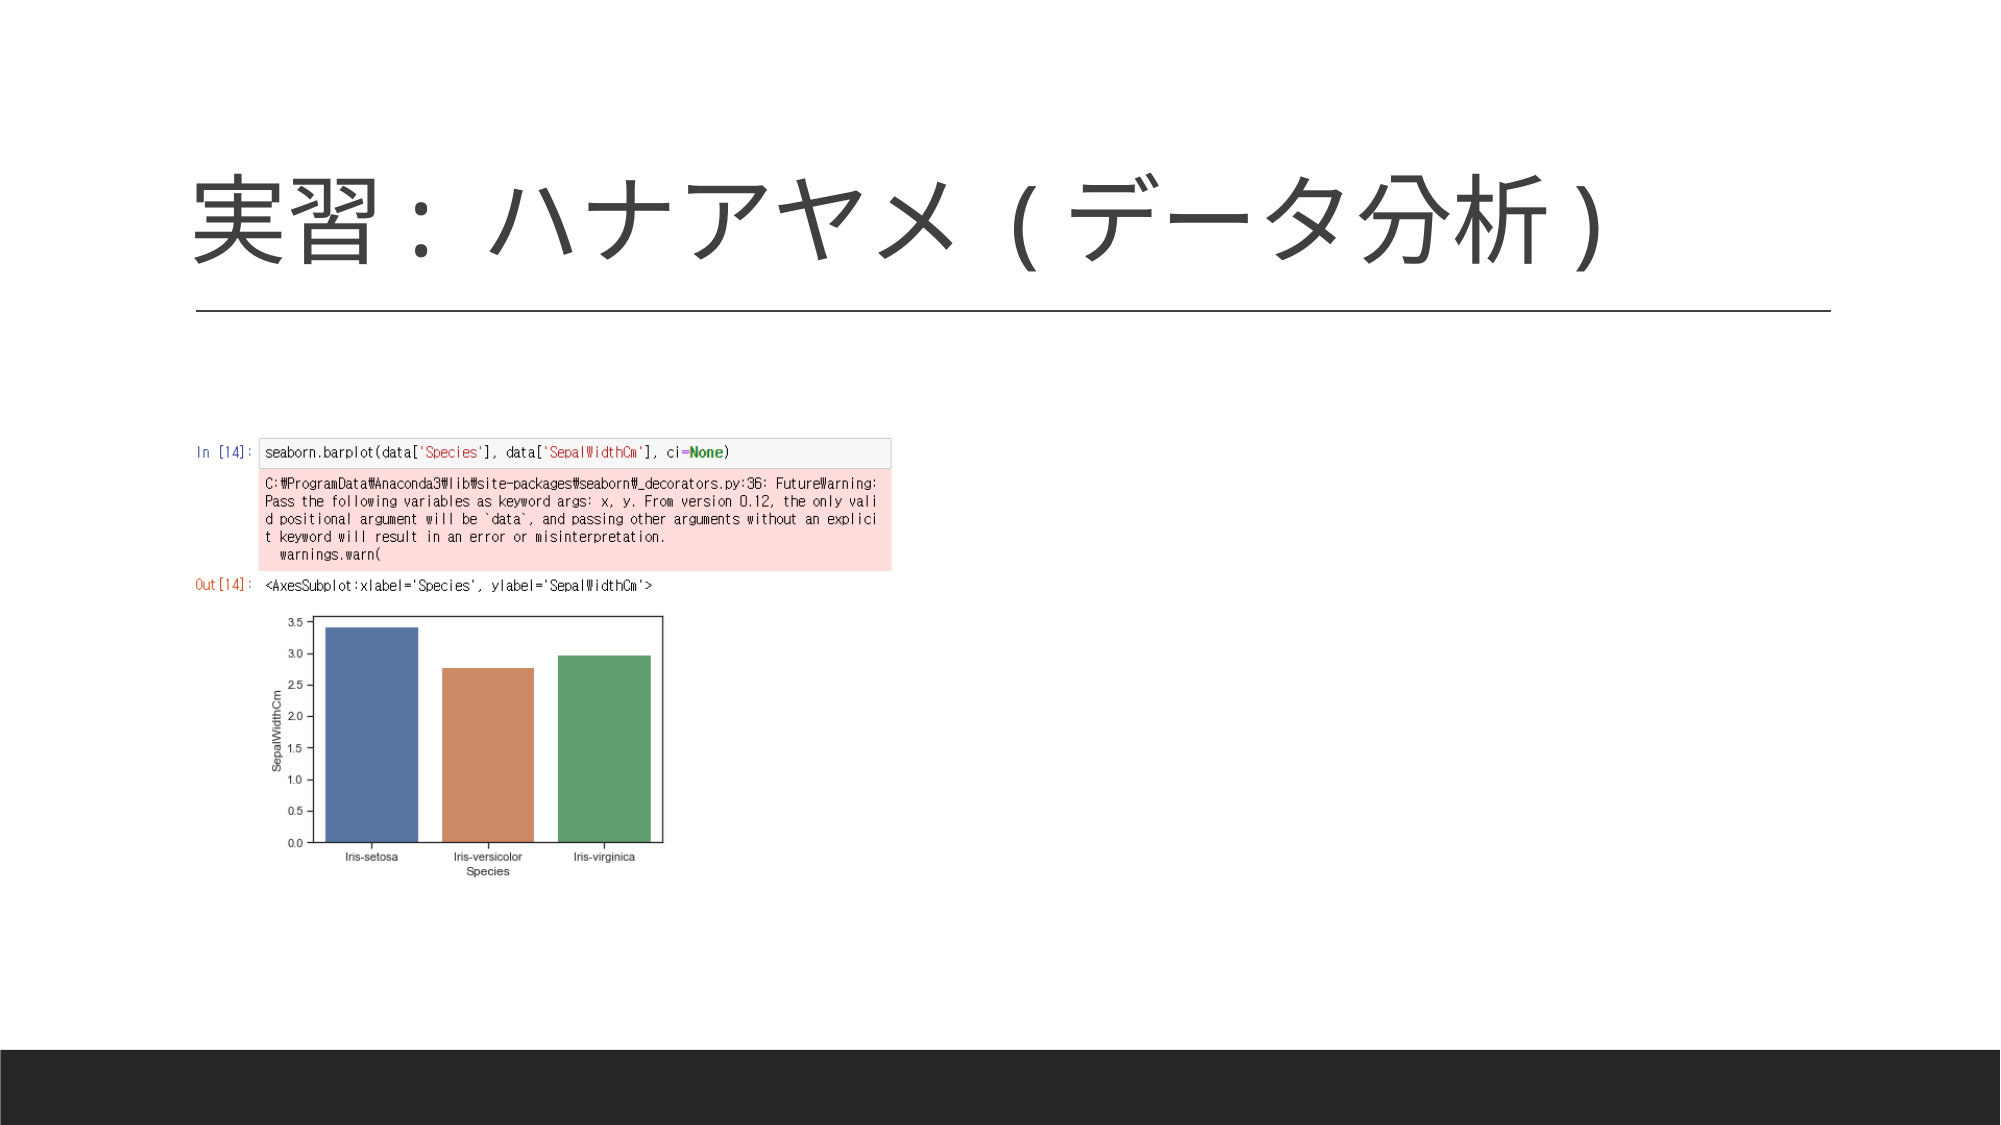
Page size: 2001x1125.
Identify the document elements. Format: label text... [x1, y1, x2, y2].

picture [174, 433, 894, 895]
title 実習: ハナアヤメ (データ分析) [174, 47, 1825, 286]
